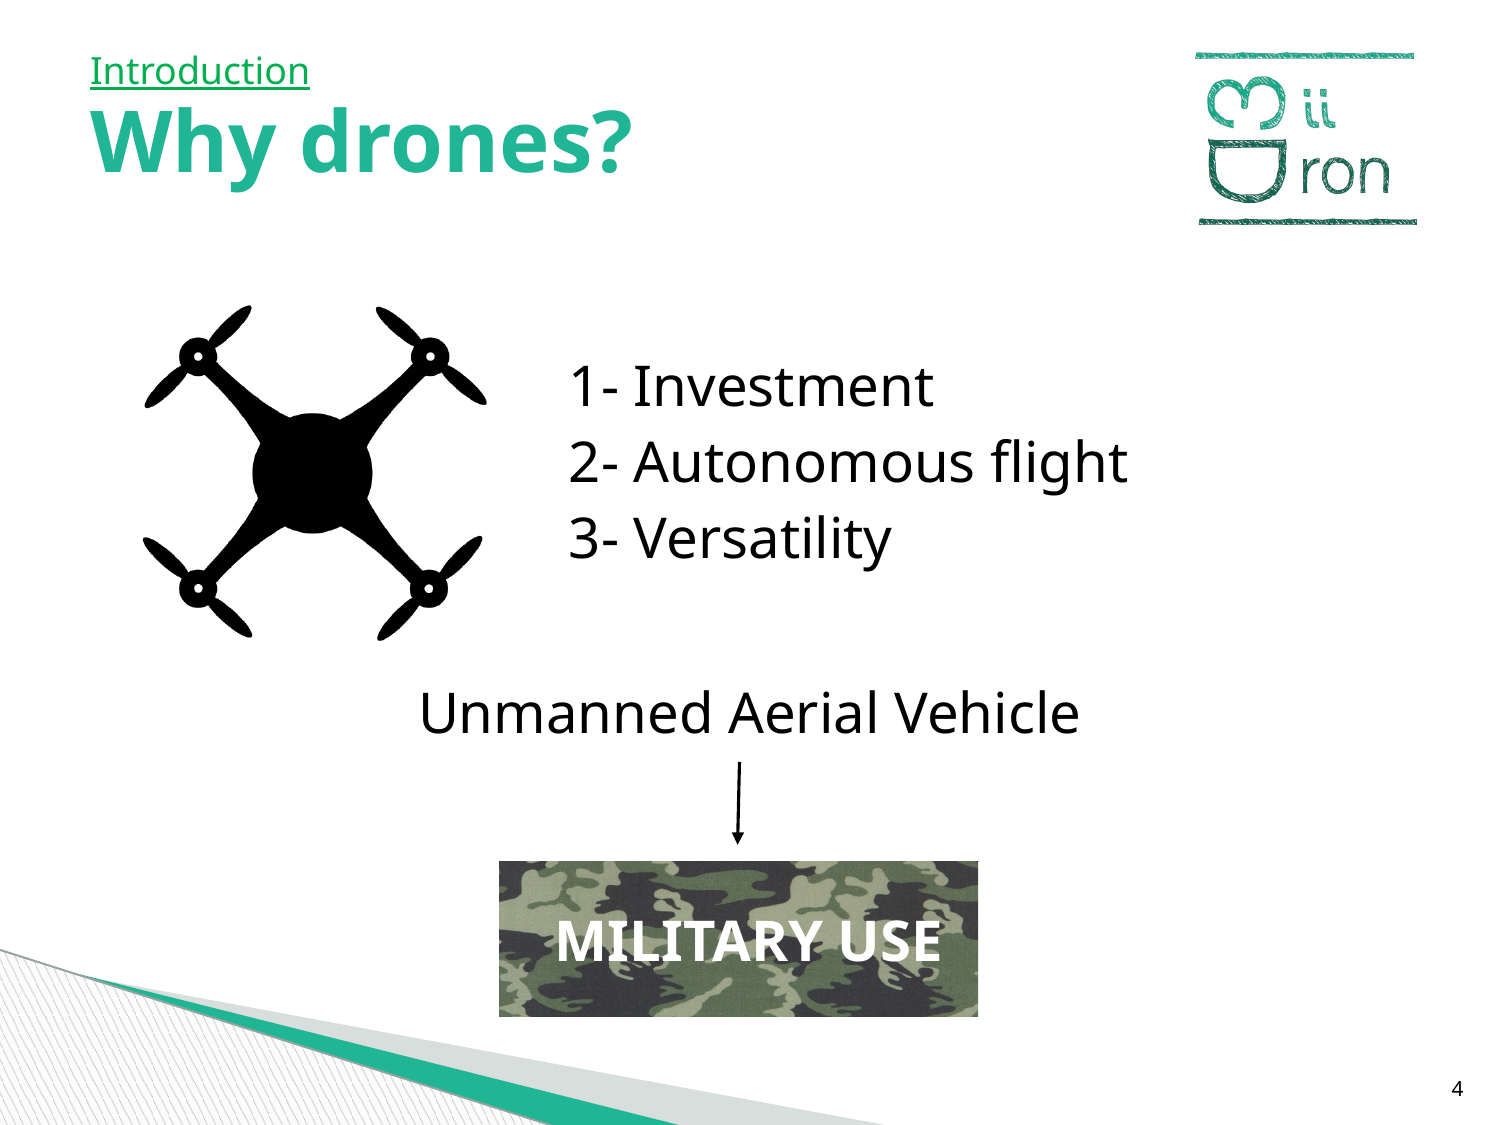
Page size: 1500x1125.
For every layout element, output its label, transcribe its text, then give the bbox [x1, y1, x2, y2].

picture [74, 267, 555, 658]
text_box Introduction [0, 21, 736, 118]
picture [1173, 19, 1438, 255]
picture [498, 861, 979, 1018]
list Unmanned Aerial Vehicle MILITARY USE [75, 670, 1425, 1077]
slide_number ‹#› [1418, 1051, 1479, 1112]
list 1- Investment 2- Autonomous flight 3- Versatility [553, 265, 1429, 655]
title Why drones? [75, 45, 1152, 233]
